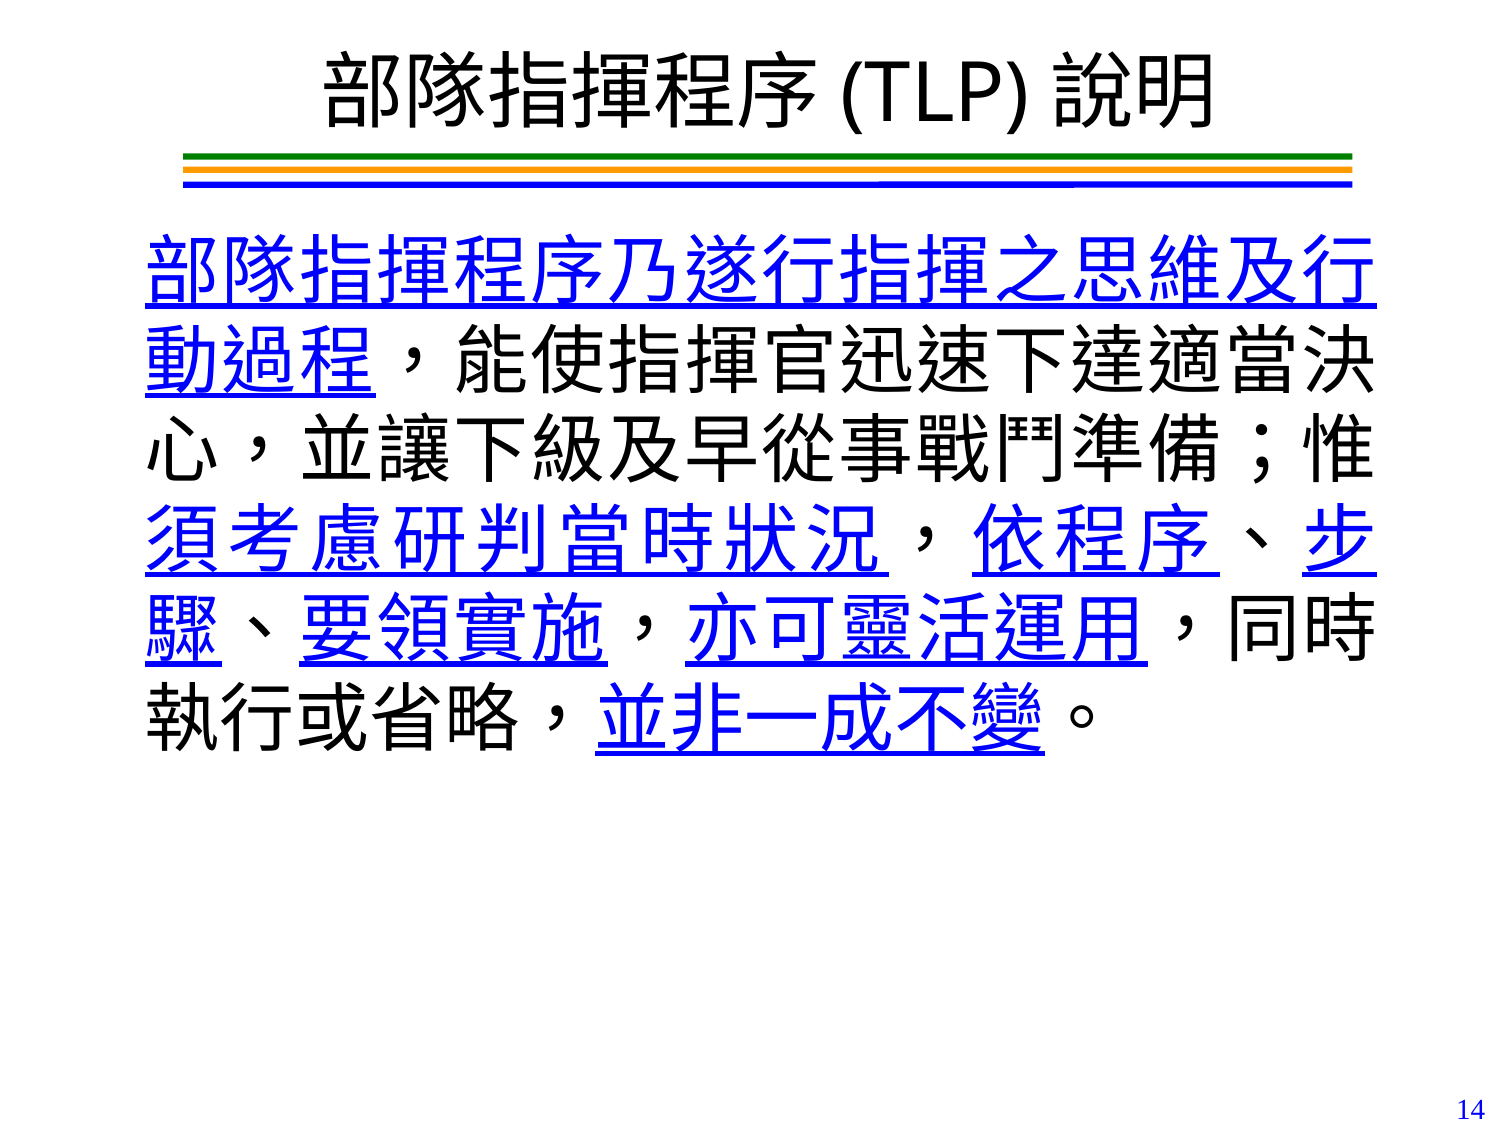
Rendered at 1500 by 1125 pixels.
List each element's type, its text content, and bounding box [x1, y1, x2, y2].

text_box 部隊指揮程序(TLP)說明 [144, 31, 1393, 146]
text_box 部隊指揮程序乃遂行指揮之思維及行動過程，能使指揮官迅速下達適當決心，並讓下級及早從事戰鬥準備；惟須考慮研判當時狀況，依程序、步驟、要領實施，亦可靈活運用，同時執行或省略，並非一成不變。 [129, 215, 1393, 873]
slide_number 14 [1150, 1082, 1500, 1119]
